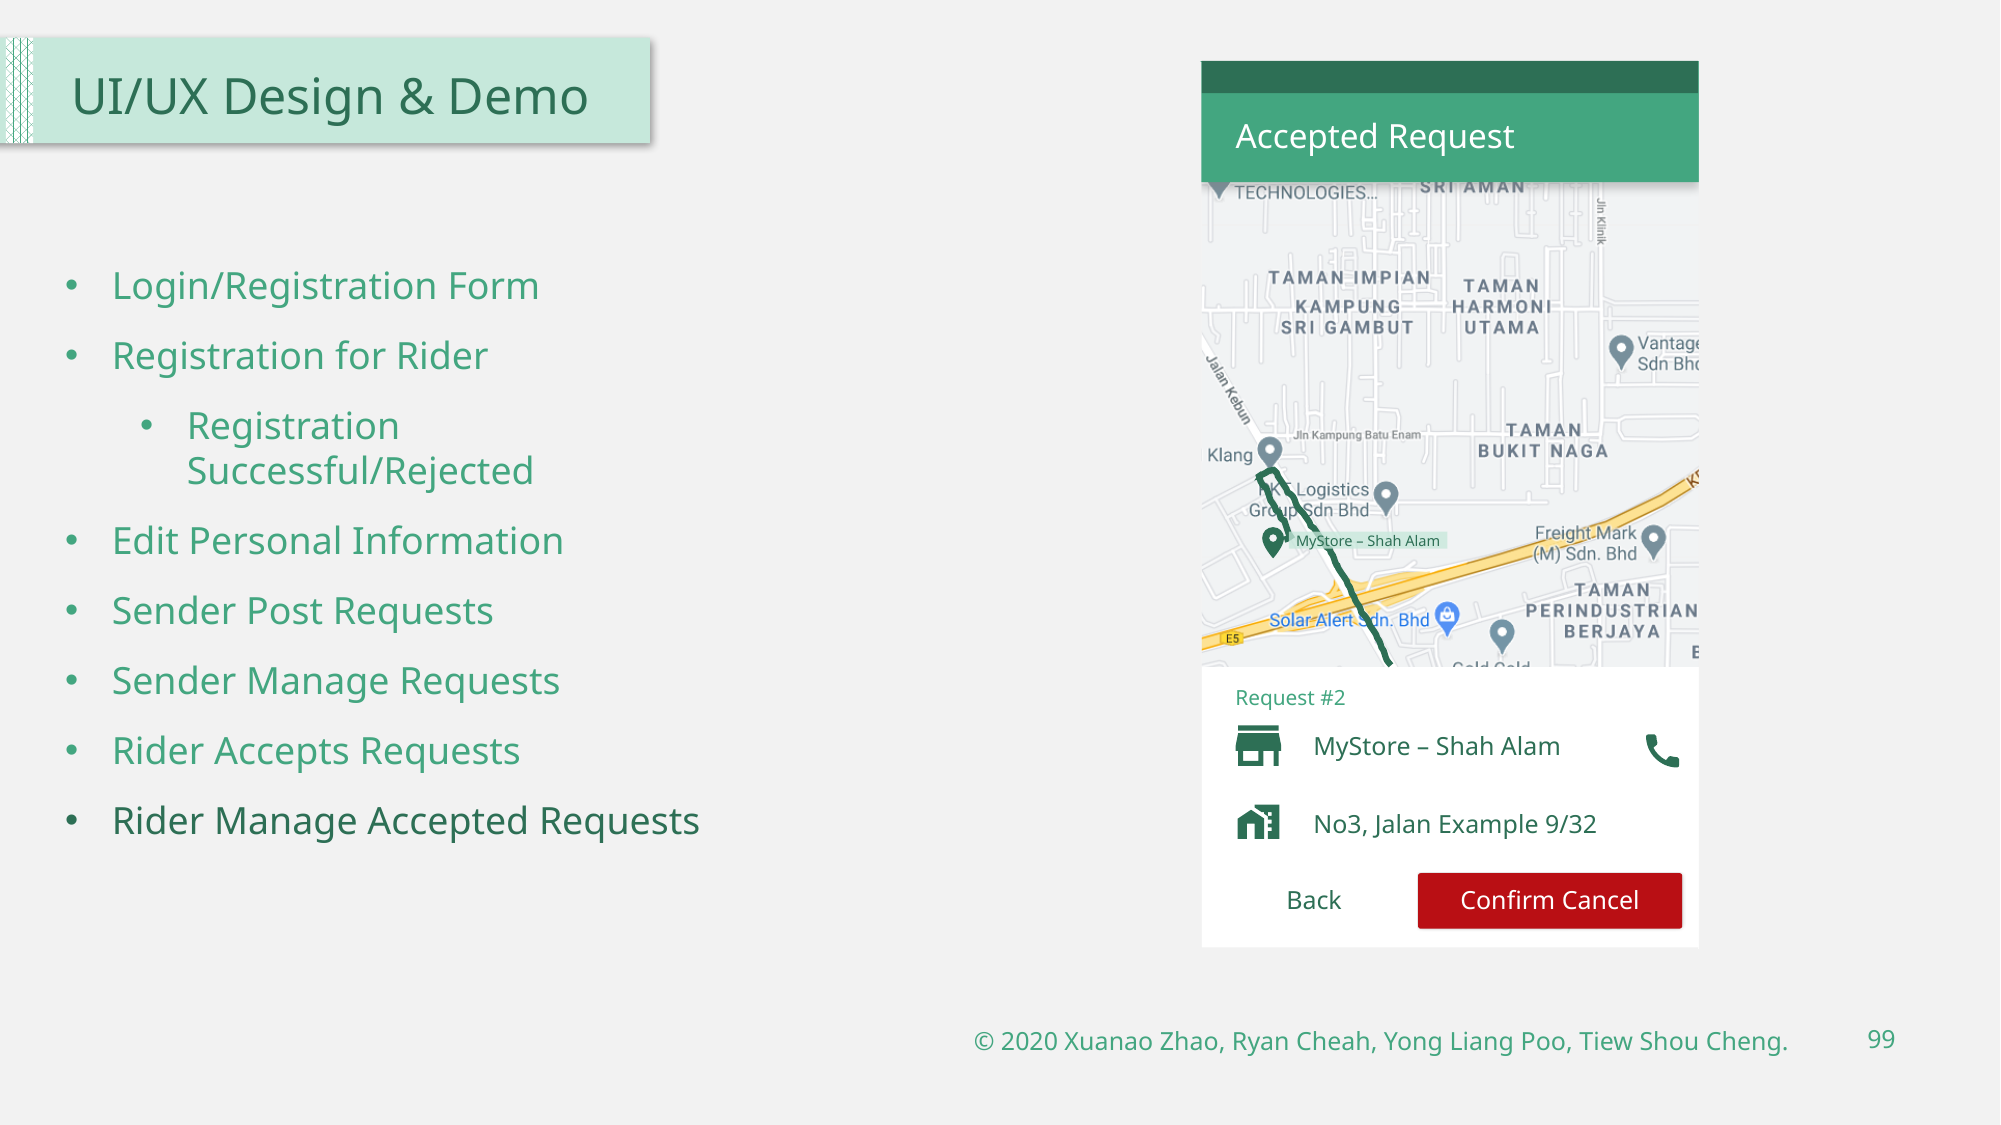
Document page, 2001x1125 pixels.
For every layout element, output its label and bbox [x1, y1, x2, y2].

footer [816, 1010, 1806, 1071]
text_box [50, 0, 1824, 1010]
slide_number [1822, 1010, 1911, 1071]
list [56, 53, 650, 144]
picture [1201, 155, 1701, 668]
